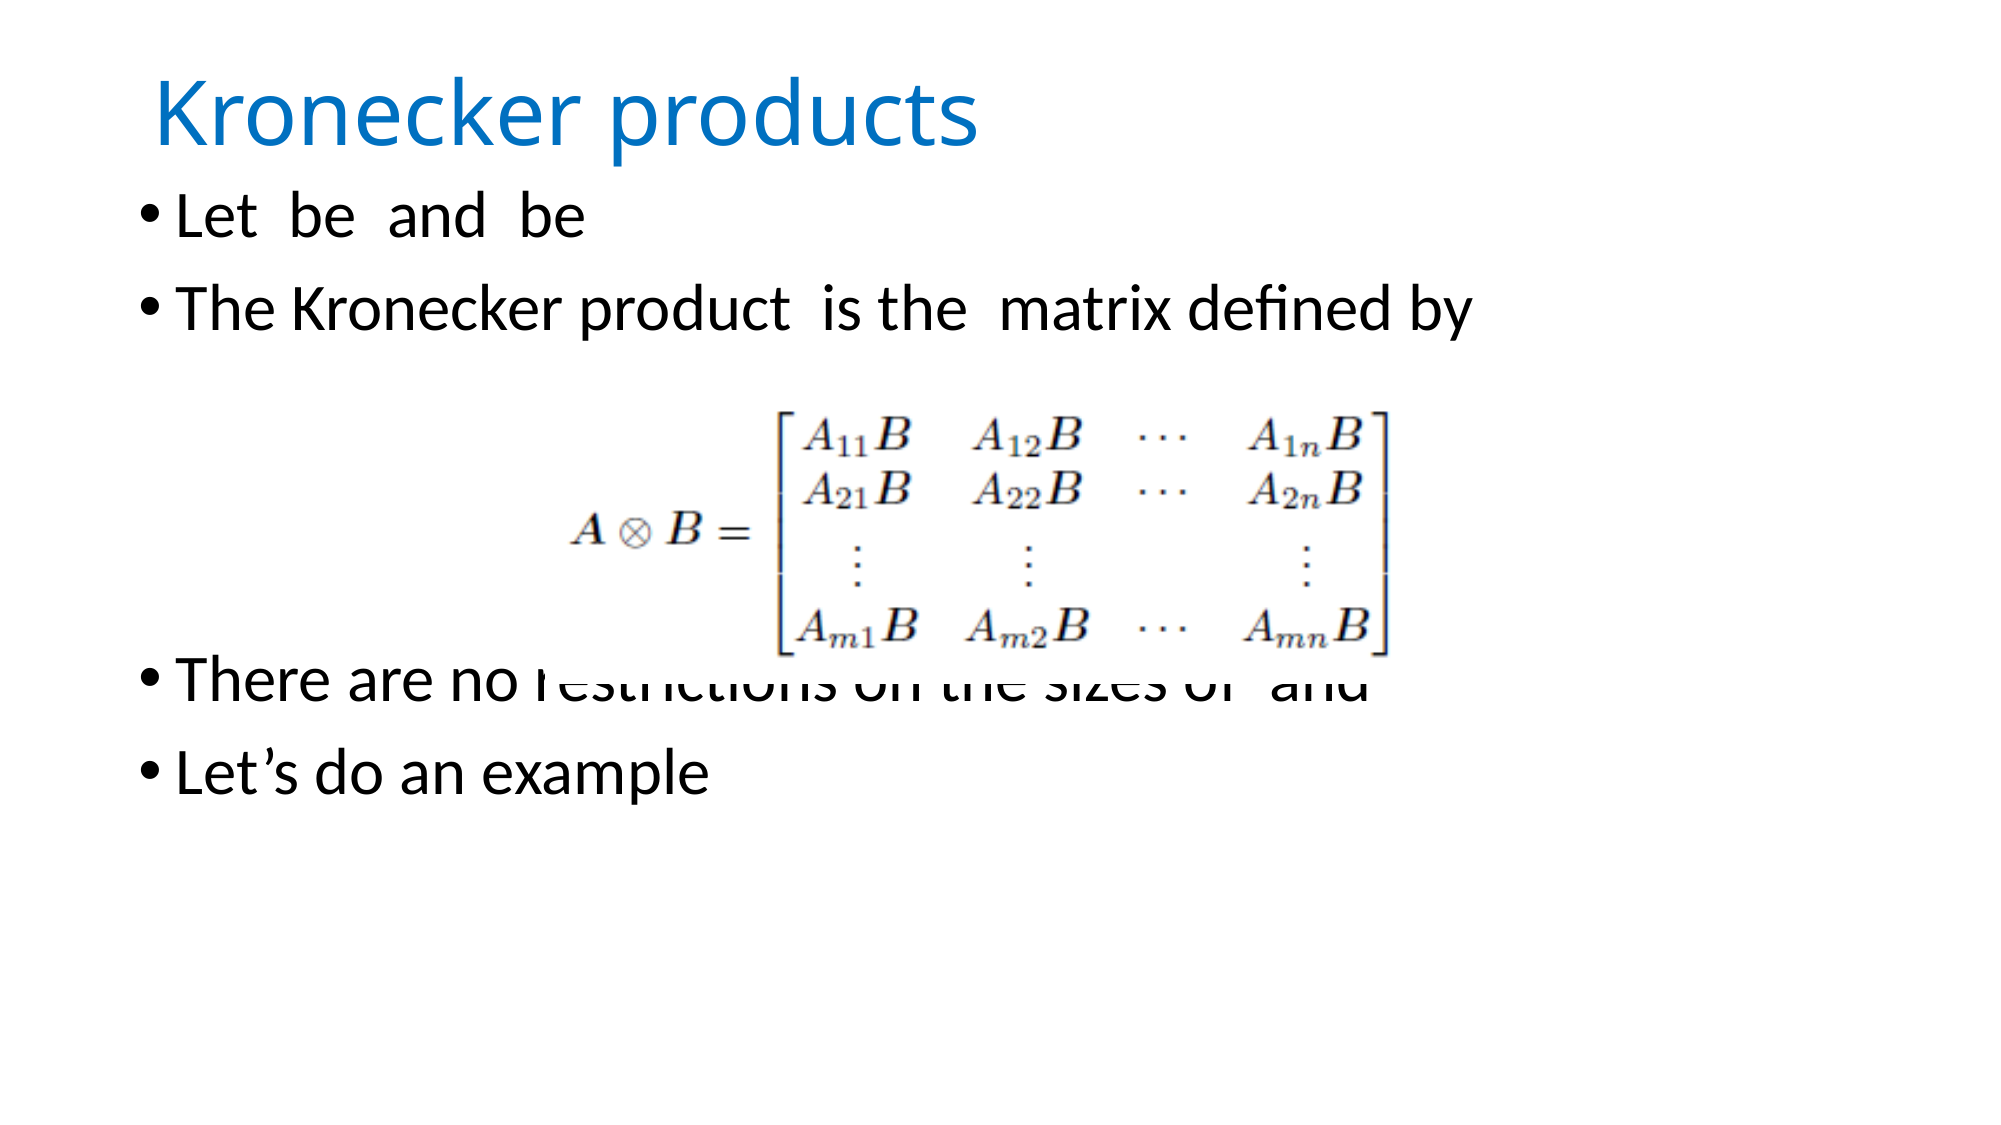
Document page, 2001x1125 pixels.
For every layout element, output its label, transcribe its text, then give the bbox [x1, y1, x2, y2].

title Kronecker products [137, 59, 1863, 173]
picture [545, 370, 1407, 684]
